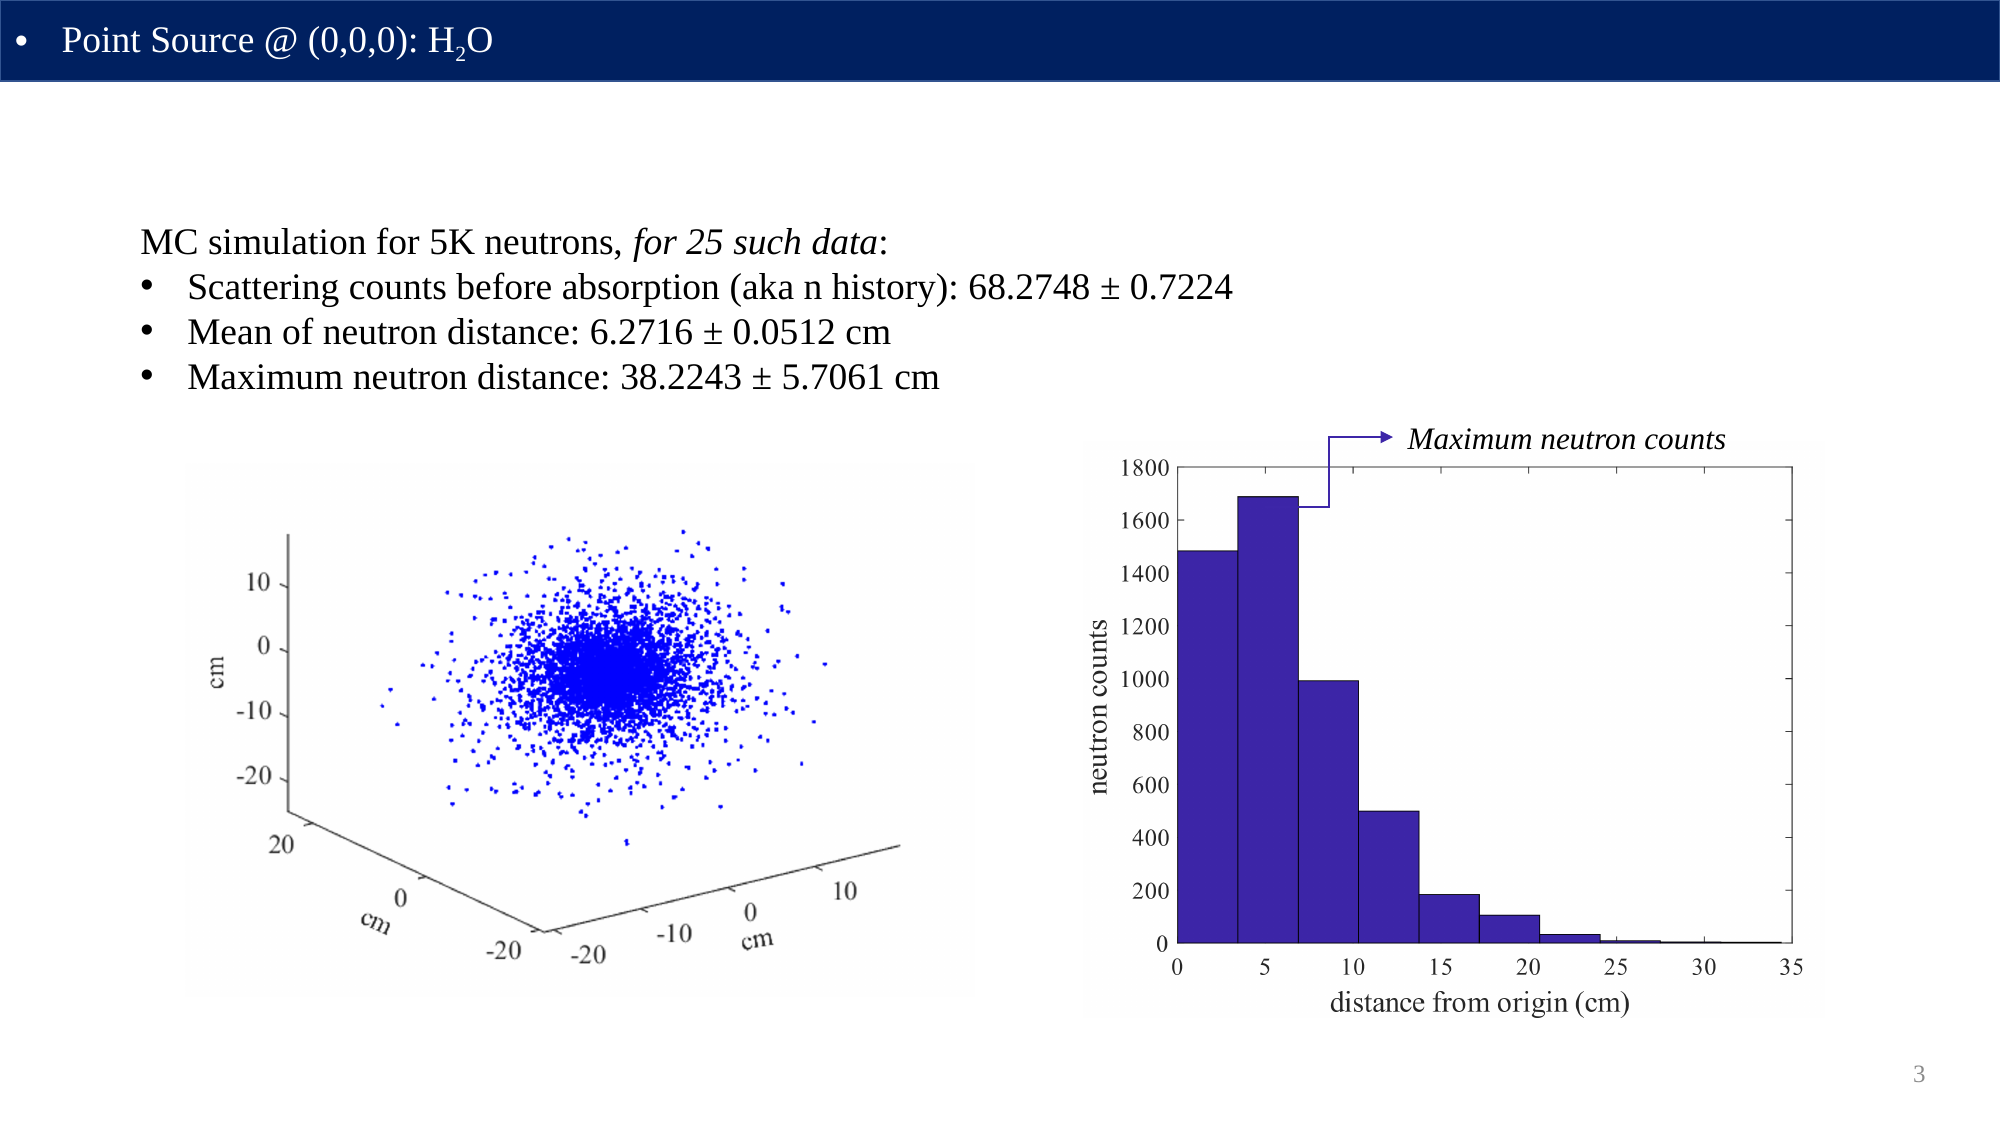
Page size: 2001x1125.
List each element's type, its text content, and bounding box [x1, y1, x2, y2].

picture [1082, 441, 1826, 1018]
text_box Maximum neutron counts [1392, 410, 1746, 441]
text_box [1264, 437, 1394, 507]
picture [185, 463, 975, 997]
slide_number 3 [1490, 1042, 1941, 1103]
text_box MC simulation for 5K neutrons, for 25 such data: Scattering counts before absorption (aka n history): 68.2748 ± 0.7224 Mean of neutron distance: 6.2716 ± 0.0512 cm Maximum neutron distance: 38.2243 ± 5.7061 cm [125, 209, 1283, 405]
text_box Point Source @ (0,0,0): H2O [0, 0, 2000, 82]
